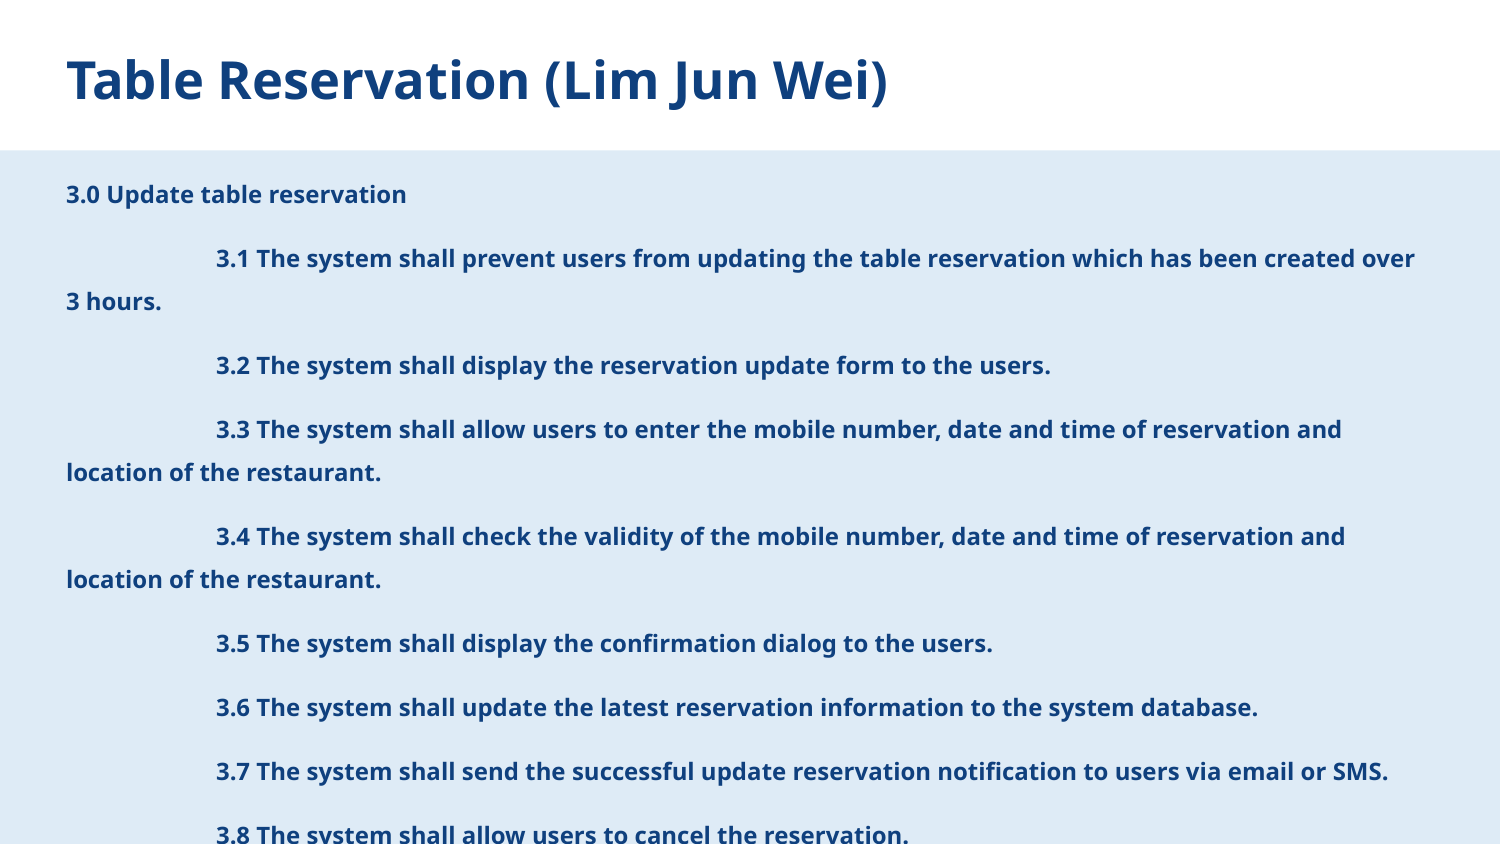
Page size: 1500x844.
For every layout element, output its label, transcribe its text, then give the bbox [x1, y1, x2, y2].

text_box [0, 150, 1500, 844]
title Table Reservation (Lim Jun Wei) [51, 31, 1449, 126]
list 3.0 Update table reservation 3.1 The system shall prevent users from updating the table reservation which has been created over 3 hours. 3.2 The system shall display the reservation update form to the users. 3.3 The system shall allow users to enter the mobile number, date and time of reservation and location of the restaurant. 3.4 The system shall check the validity of the mobile number, date and time of reservation and location of the restaurant. 3.5 The system shall display the confirmation dialog to the users. 3.6 The system shall update the latest reservation information to the system database. 3.7 The system shall send the successful update reservation notification to users via email or SMS. 3.8 The system shall allow users to cancel the reservation. [51, 150, 1449, 787]
